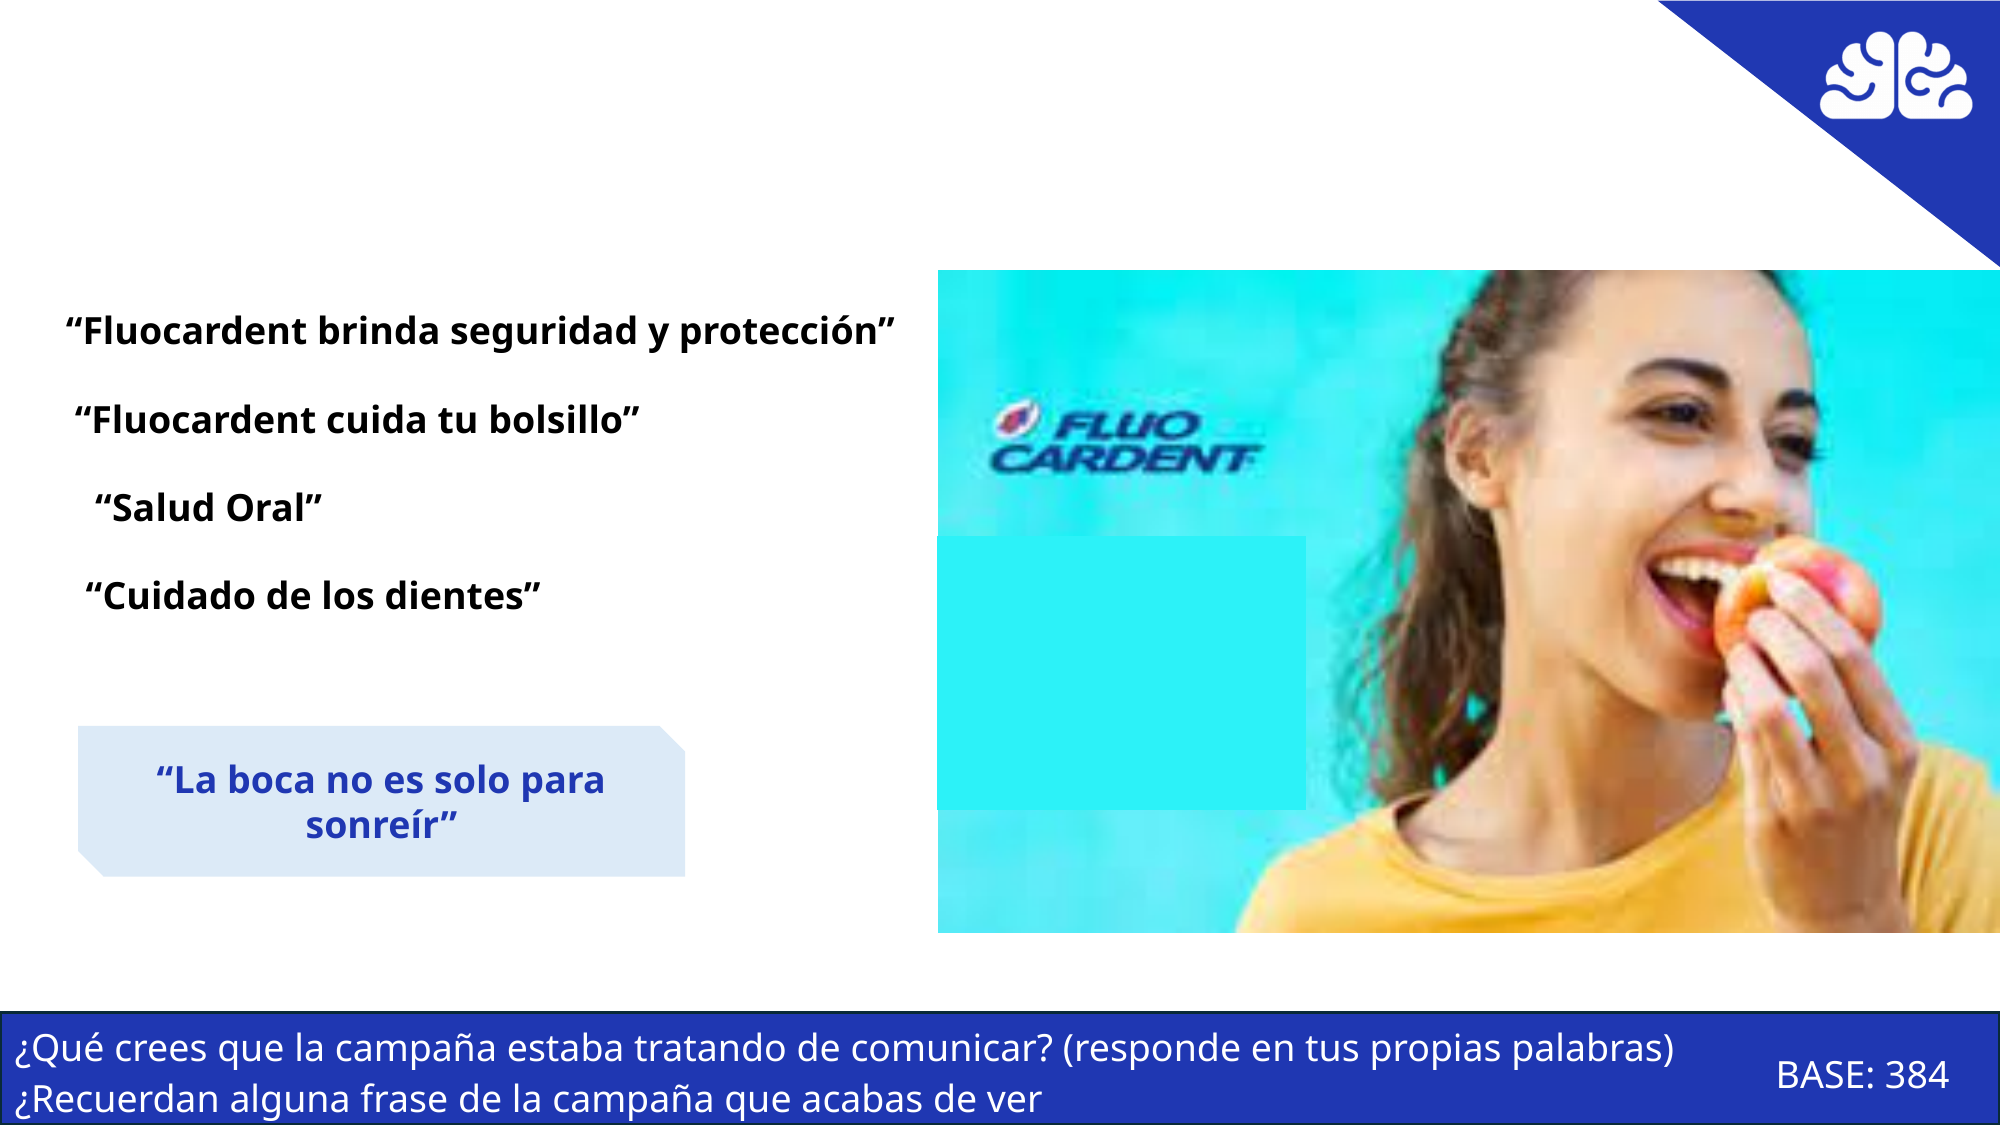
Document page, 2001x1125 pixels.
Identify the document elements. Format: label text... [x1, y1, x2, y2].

picture [938, 270, 2000, 933]
text_box “Salud Oral” [80, 476, 337, 537]
picture [1818, 30, 1974, 122]
text_box “Fluocardent cuida tu bolsillo” [59, 388, 665, 448]
text_box [1657, 0, 2000, 267]
text_box “Cuidado de los dientes” [70, 565, 556, 625]
text_box “Fluocardent brinda seguridad y protección” [51, 299, 911, 360]
text_box “La boca no es solo para sonreír” [78, 725, 686, 877]
text_box BASE: 384 [1751, 1043, 1974, 1104]
text_box ¿Qué crees que la campaña estaba tratando de comunicar? (responde en tus propias palabras) ¿Recuerdan alguna frase de la campaña que acabas de ver [0, 1011, 2000, 1125]
